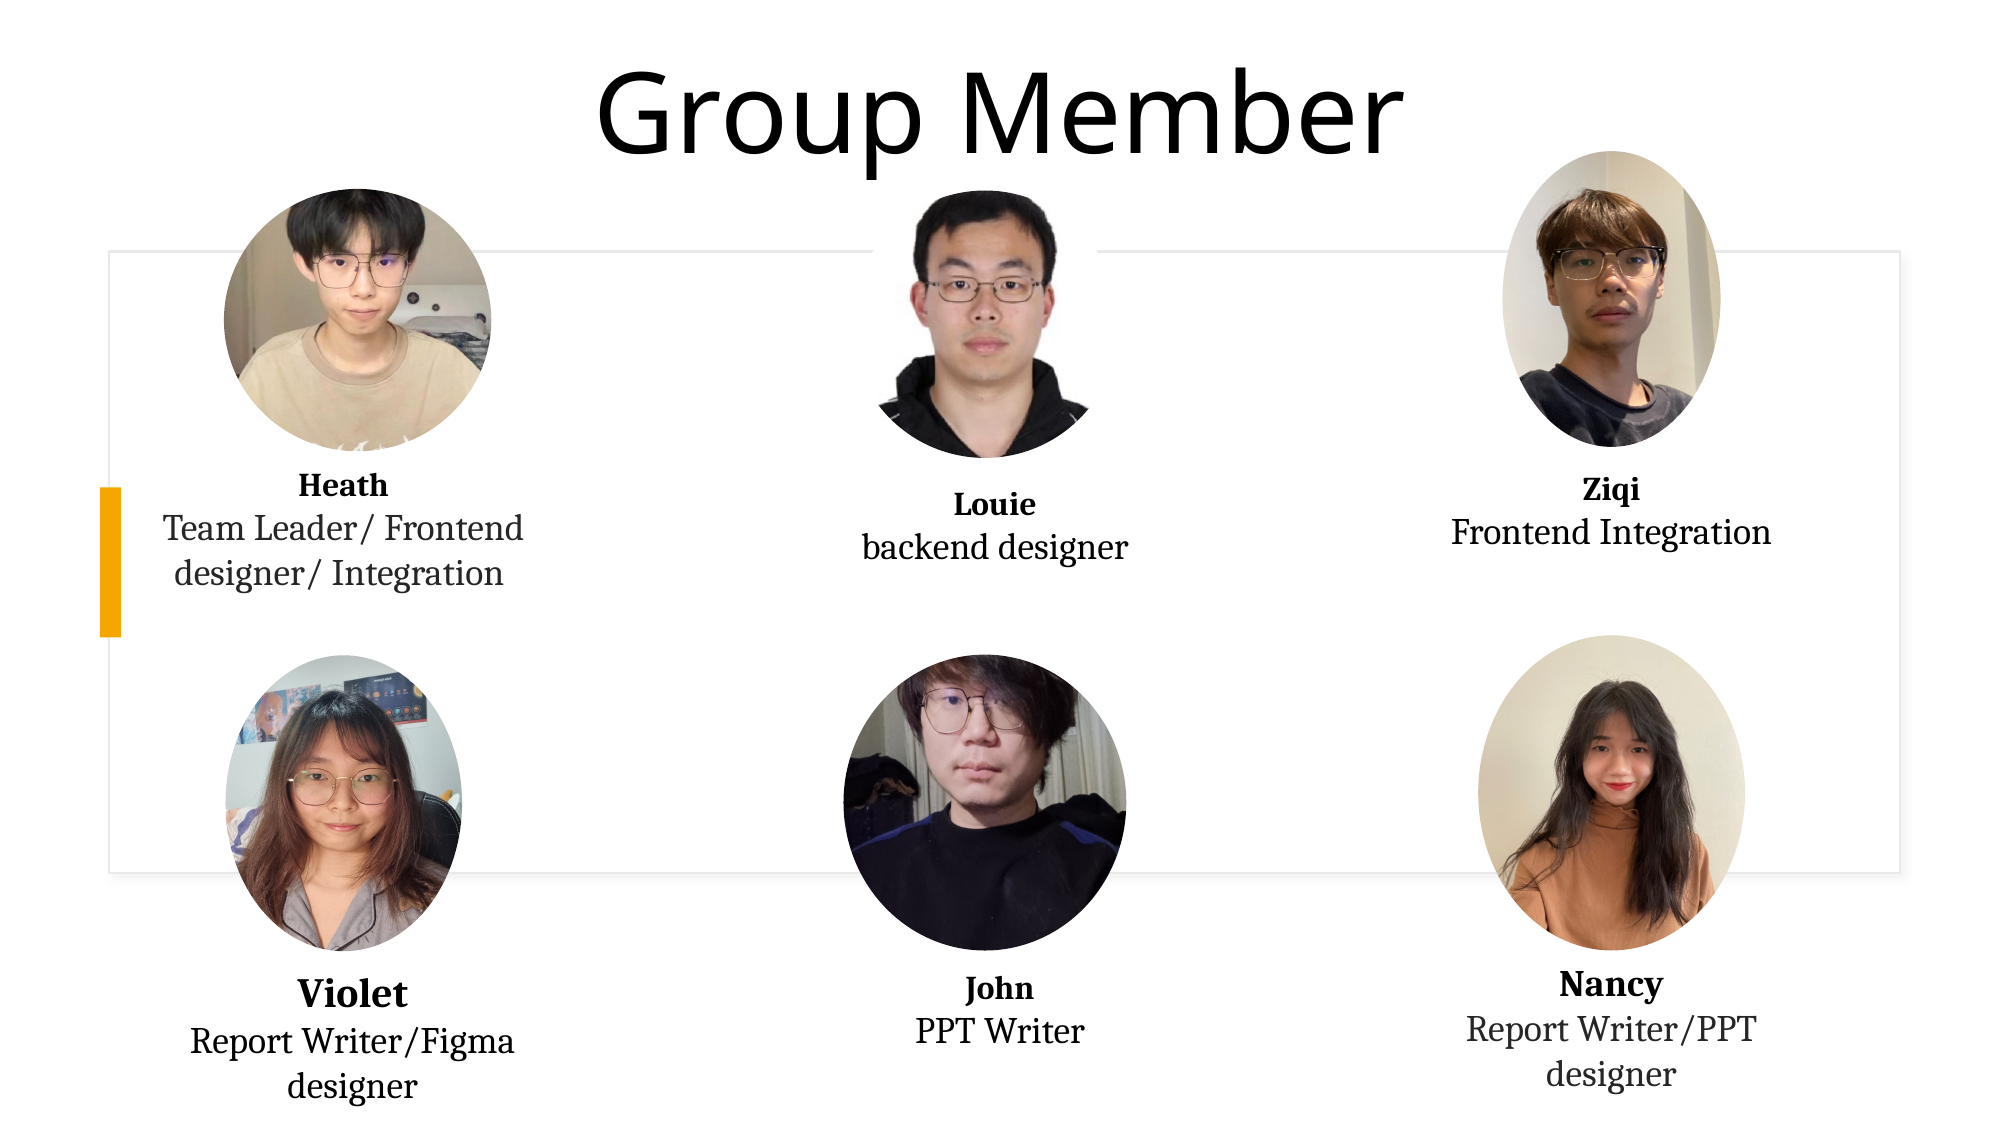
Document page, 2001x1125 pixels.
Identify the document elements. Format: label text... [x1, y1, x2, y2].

picture [851, 190, 1119, 458]
text_box Nancy Report Writer/PPT designer [1448, 958, 1775, 1120]
text_box [1477, 634, 1747, 952]
picture [843, 654, 1127, 951]
picture [195, 655, 492, 952]
picture [223, 188, 492, 452]
text_box Ziqi Frontend Integration [1418, 466, 1806, 628]
text_box Violet Report Writer/Figma designer [123, 965, 582, 1125]
text_box Heath Team Leader/ Frontend designer/ Integration [123, 462, 564, 624]
title Group Member [260, 36, 1740, 147]
picture [1502, 151, 1721, 447]
text_box John PPT Writer [837, 966, 1163, 1125]
text_box Louie backend designer [832, 482, 1158, 656]
